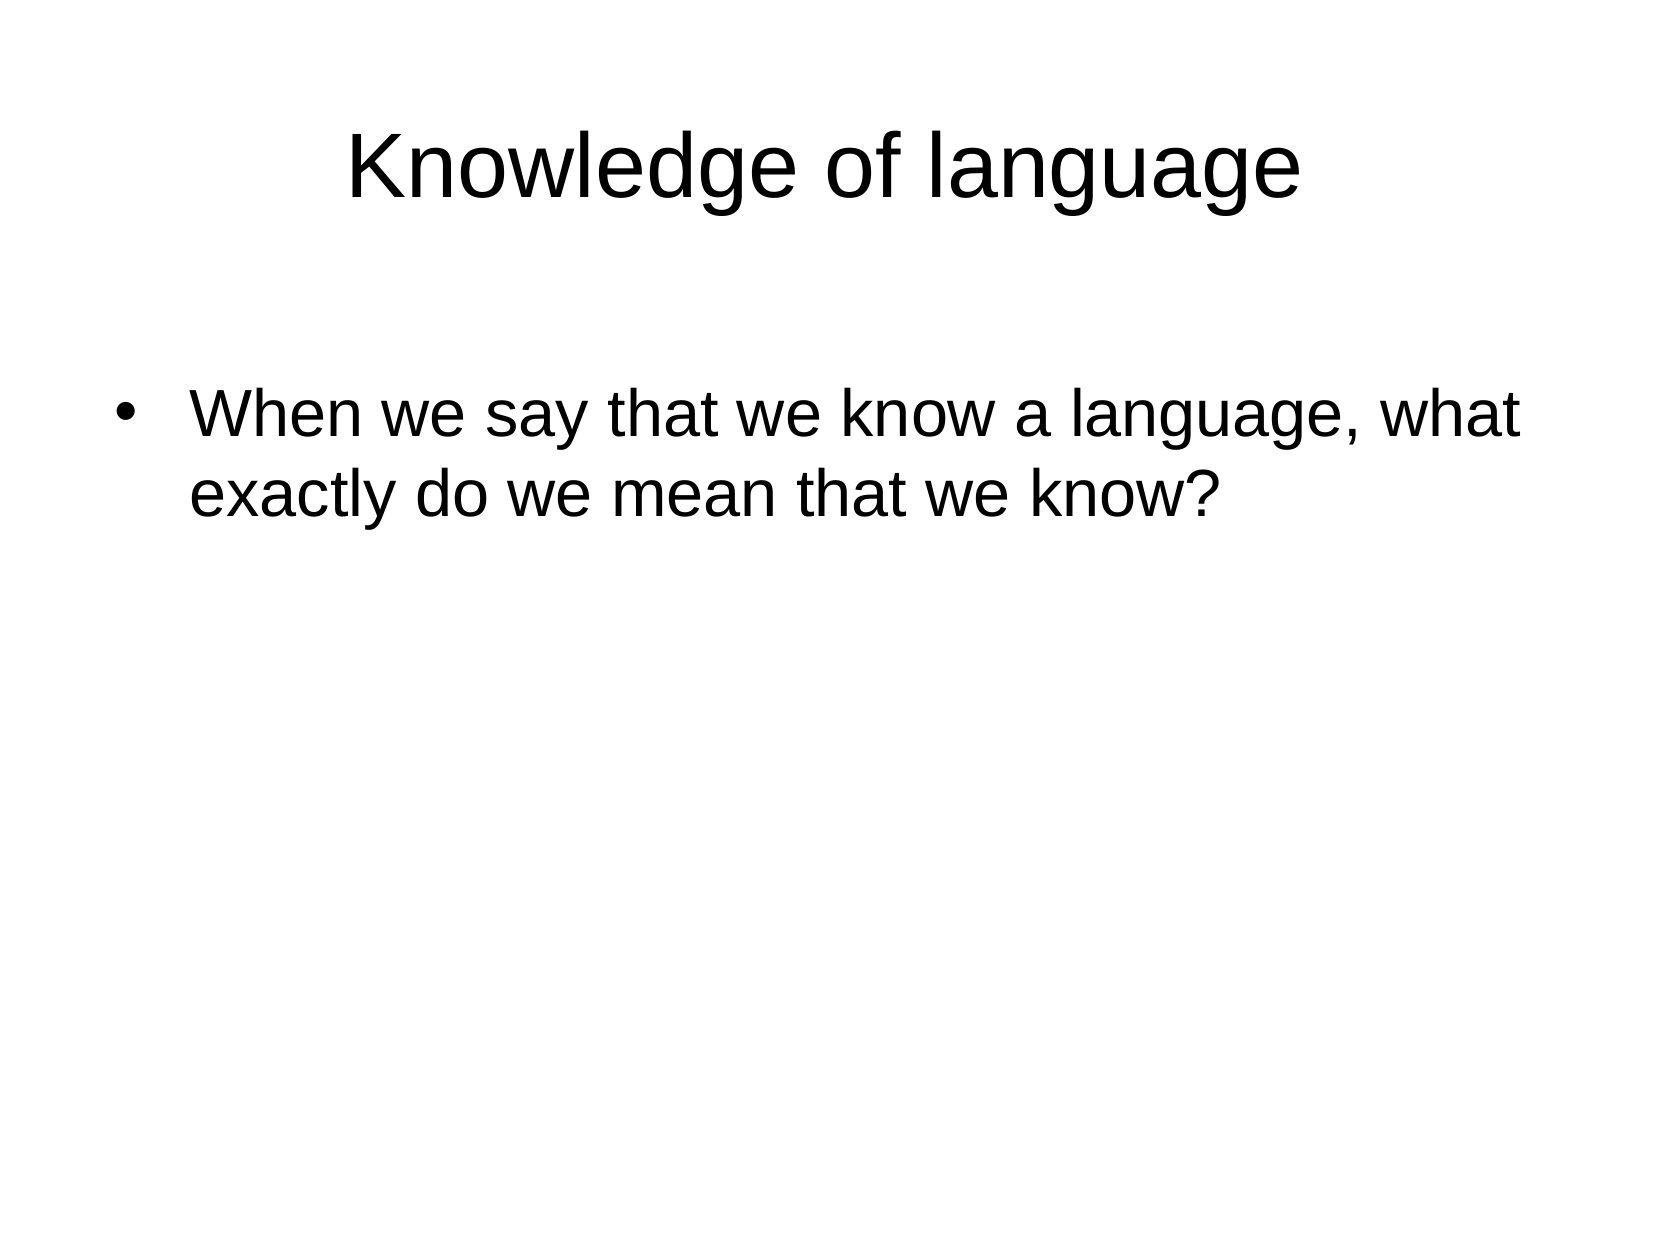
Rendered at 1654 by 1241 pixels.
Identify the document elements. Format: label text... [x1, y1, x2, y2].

text_box Knowledge of language [81, 57, 1570, 265]
text_box When we say that we know a language, what exactly do we mean that we know? [114, 369, 1570, 1015]
